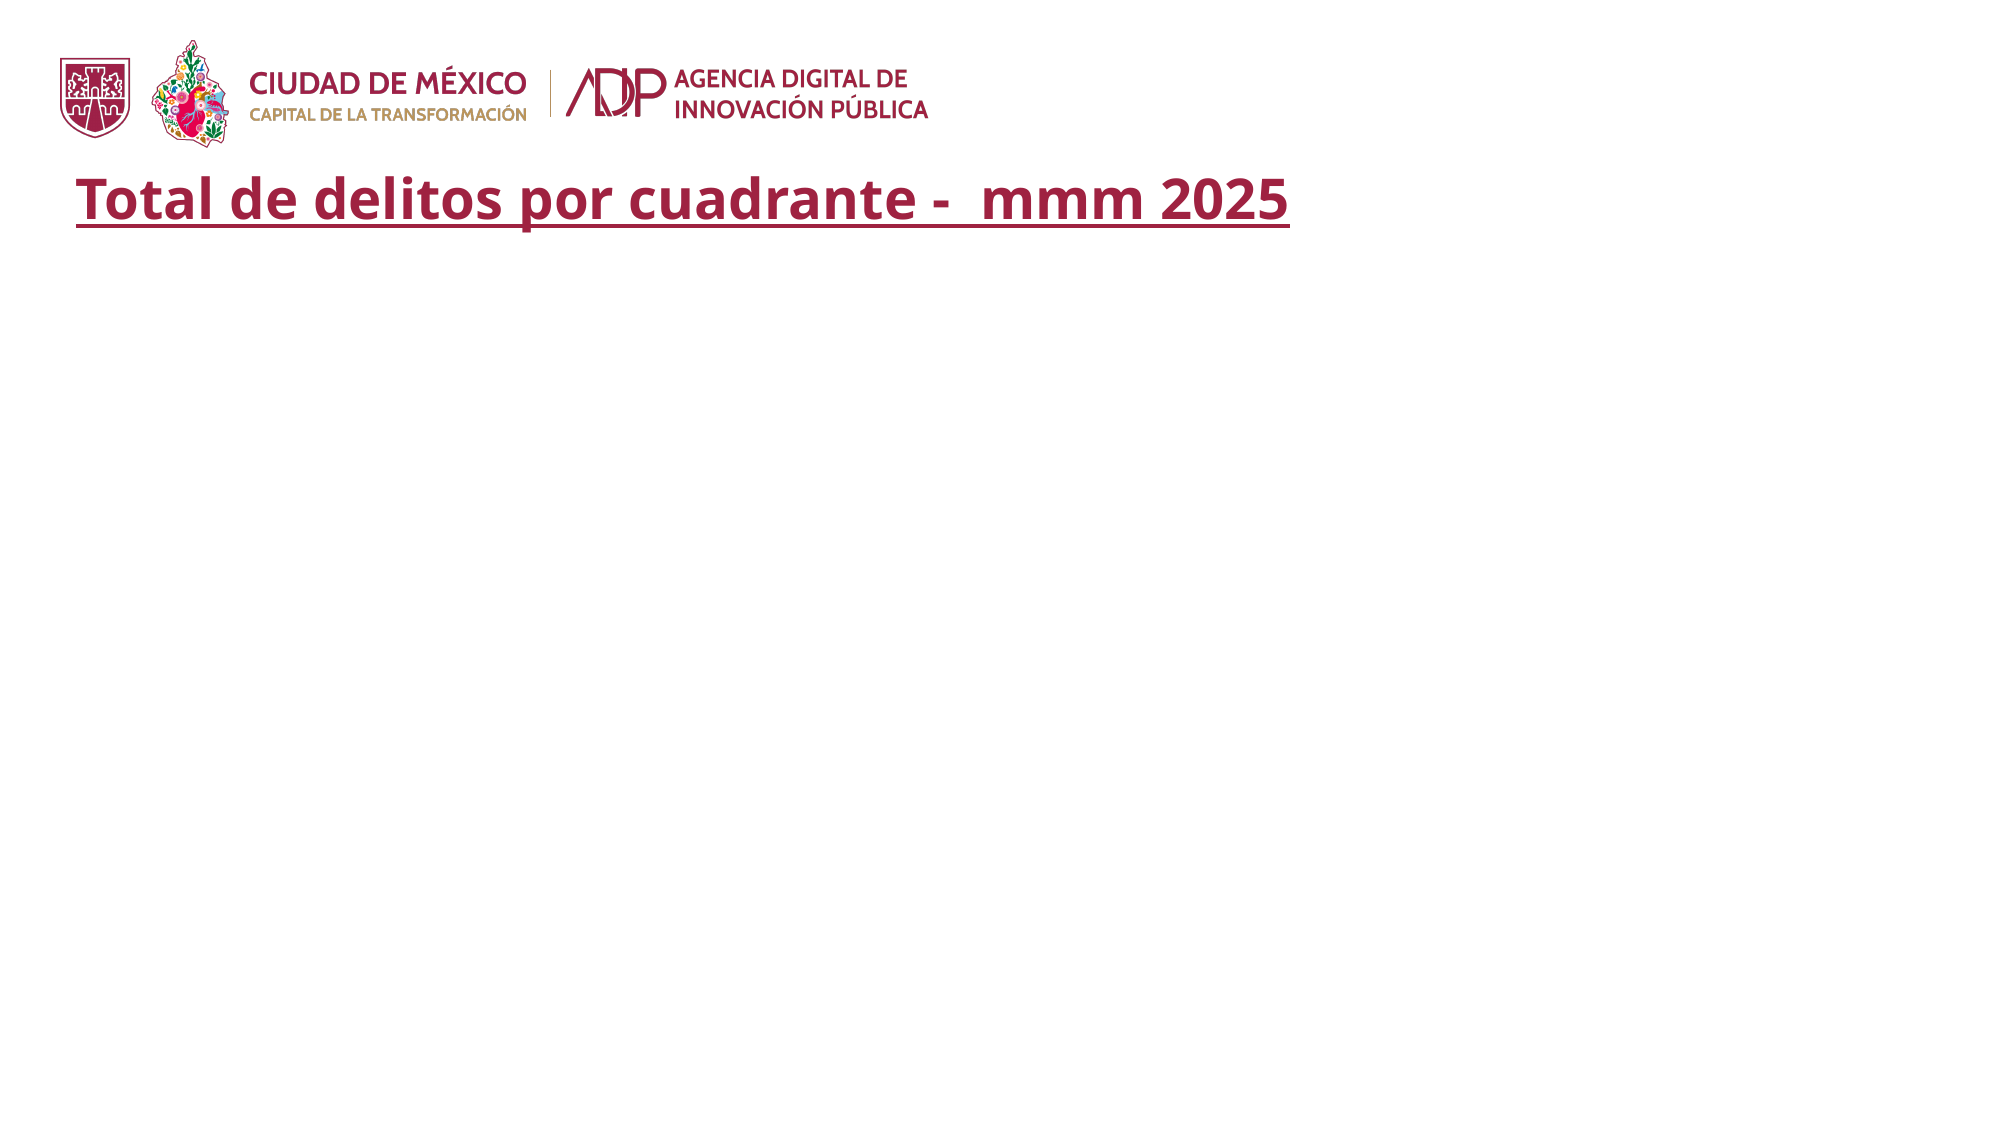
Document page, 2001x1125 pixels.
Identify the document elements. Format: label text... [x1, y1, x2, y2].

picture [60, 40, 526, 148]
title Total de delitos por cuadrante - mmm 2025 [60, 142, 1872, 261]
picture [674, 69, 930, 119]
picture [565, 68, 670, 118]
